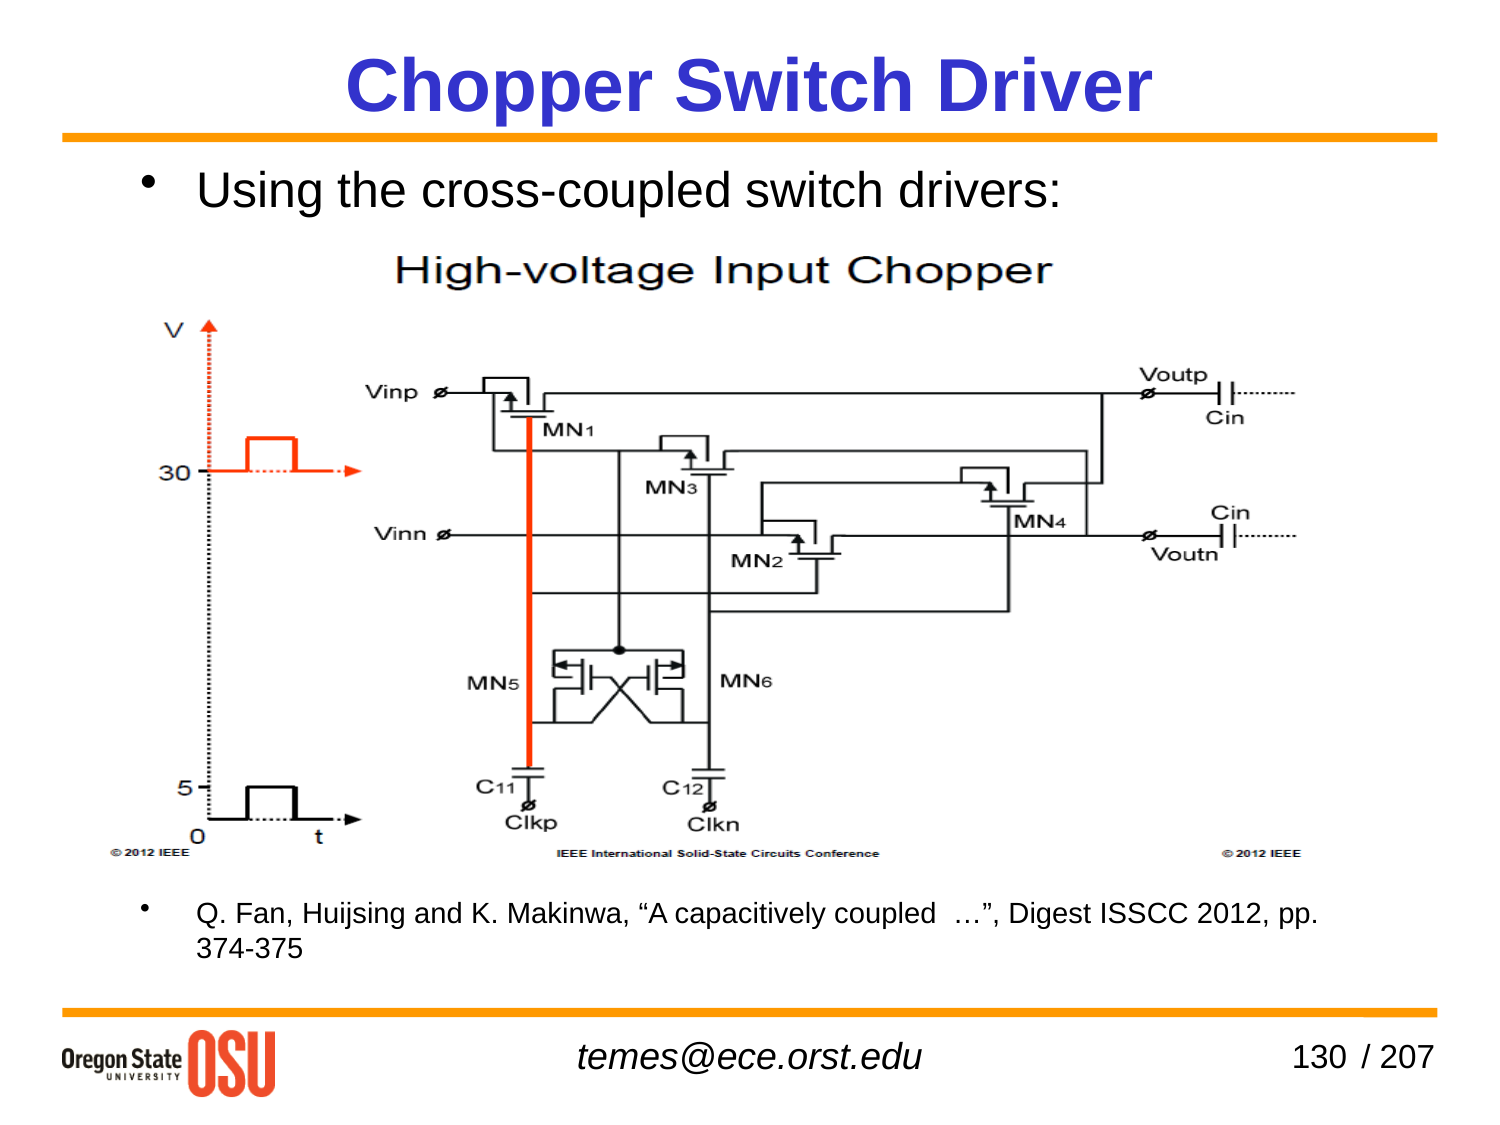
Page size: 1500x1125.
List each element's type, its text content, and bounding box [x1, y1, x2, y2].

picture [62, 1012, 275, 1113]
title Chopper Switch Driver [112, 24, 1388, 138]
slide_number 130 [1153, 1025, 1363, 1085]
list Using the cross-coupled switch drivers: Q. Fan, Huijsing and K. Makinwa, “A capacitively coupled …”, Digest ISSCC 2012, pp. 374-375 [125, 149, 1400, 975]
picture [99, 237, 1313, 863]
